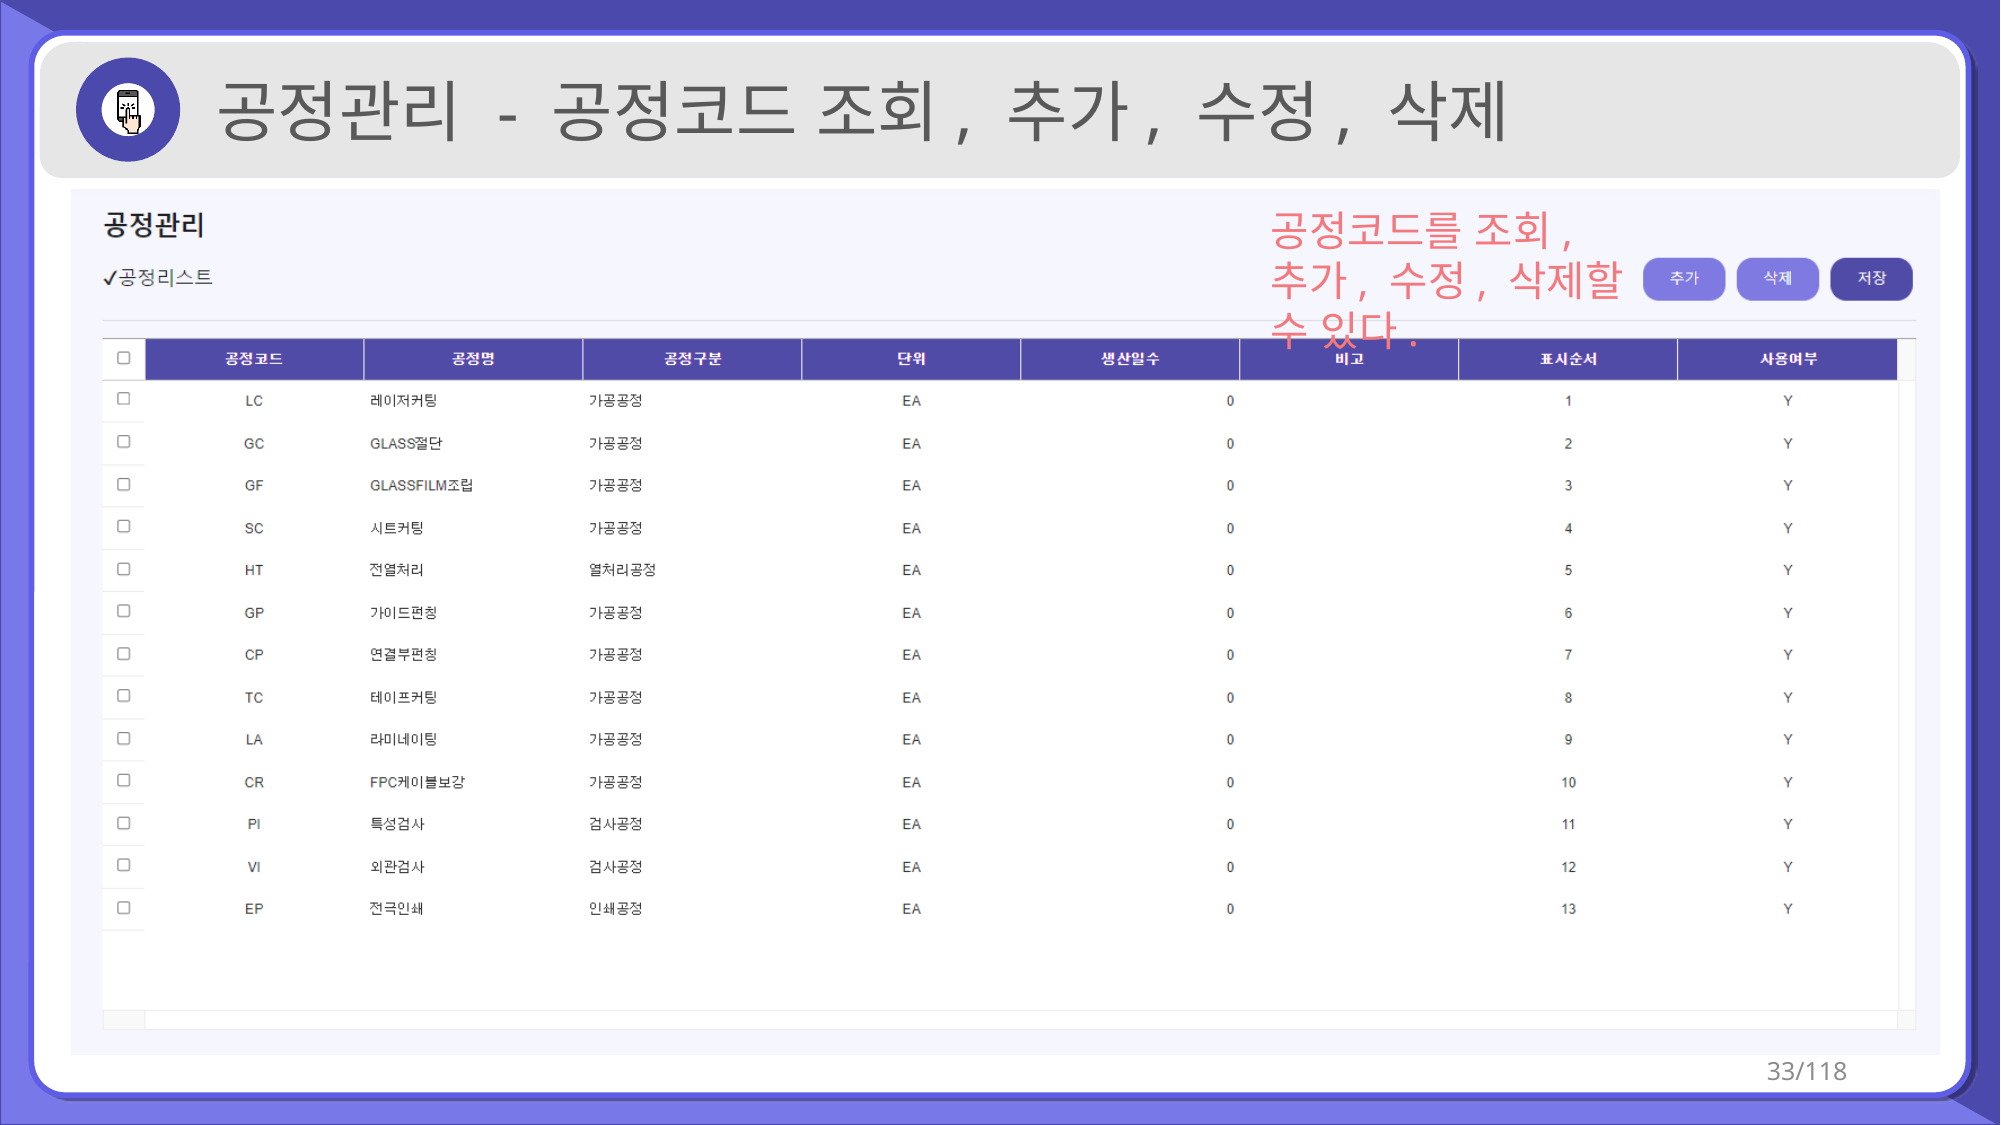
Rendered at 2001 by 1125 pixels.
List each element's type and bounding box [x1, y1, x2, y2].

text_box [0, 0, 2000, 1125]
picture [71, 186, 1940, 1055]
picture [102, 88, 155, 135]
